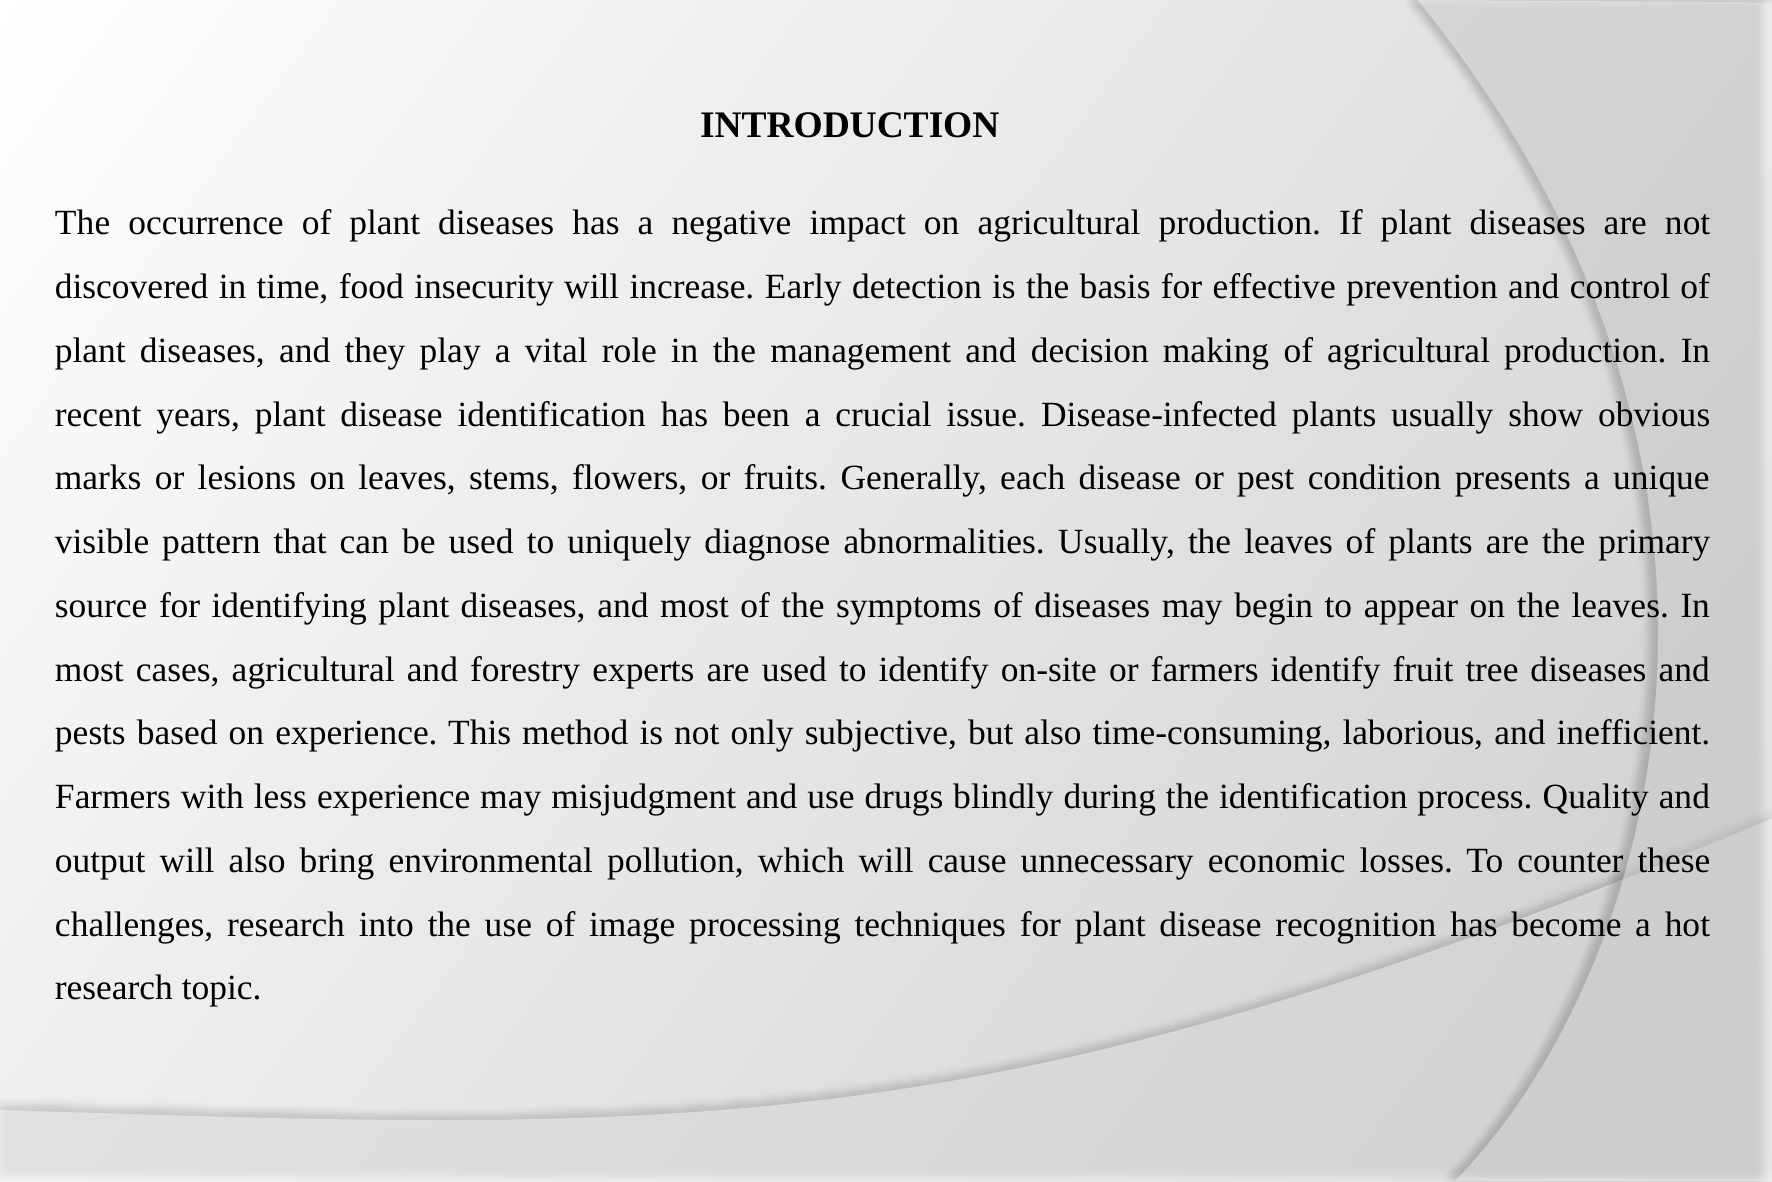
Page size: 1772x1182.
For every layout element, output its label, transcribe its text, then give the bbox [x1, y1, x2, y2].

text_box The occurrence of plant diseases has a negative impact on agricultural production. If plant diseases are not discovered in time, food insecurity will increase. Early detection is the basis for effective prevention and control of plant diseases, and they play a vital role in the management and decision making of agricultural production. In recent years, plant disease identification has been a crucial issue. Disease-infected plants usually show obvious marks or lesions on leaves, stems, flowers, or fruits. Generally, each disease or pest condition presents a unique visible pattern that can be used to uniquely diagnose abnormalities. Usually, the leaves of plants are the primary source for identifying plant diseases, and most of the symptoms of diseases may begin to appear on the leaves. In most cases, agricultural and forestry experts are used to identify on-site or farmers identify fruit tree diseases and pests based on experience. This method is not only subjective, but also time-consuming, laborious, and inefficient. Farmers with less experience may misjudgment and use drugs blindly during the identification process. Quality and output will also bring environmental pollution, which will cause unnecessary economic losses. To counter these challenges, research into the use of image processing techniques for plant disease recognition has become a hot research topic. [40, 170, 1727, 1015]
text_box INTRODUCTION [685, 92, 1015, 153]
